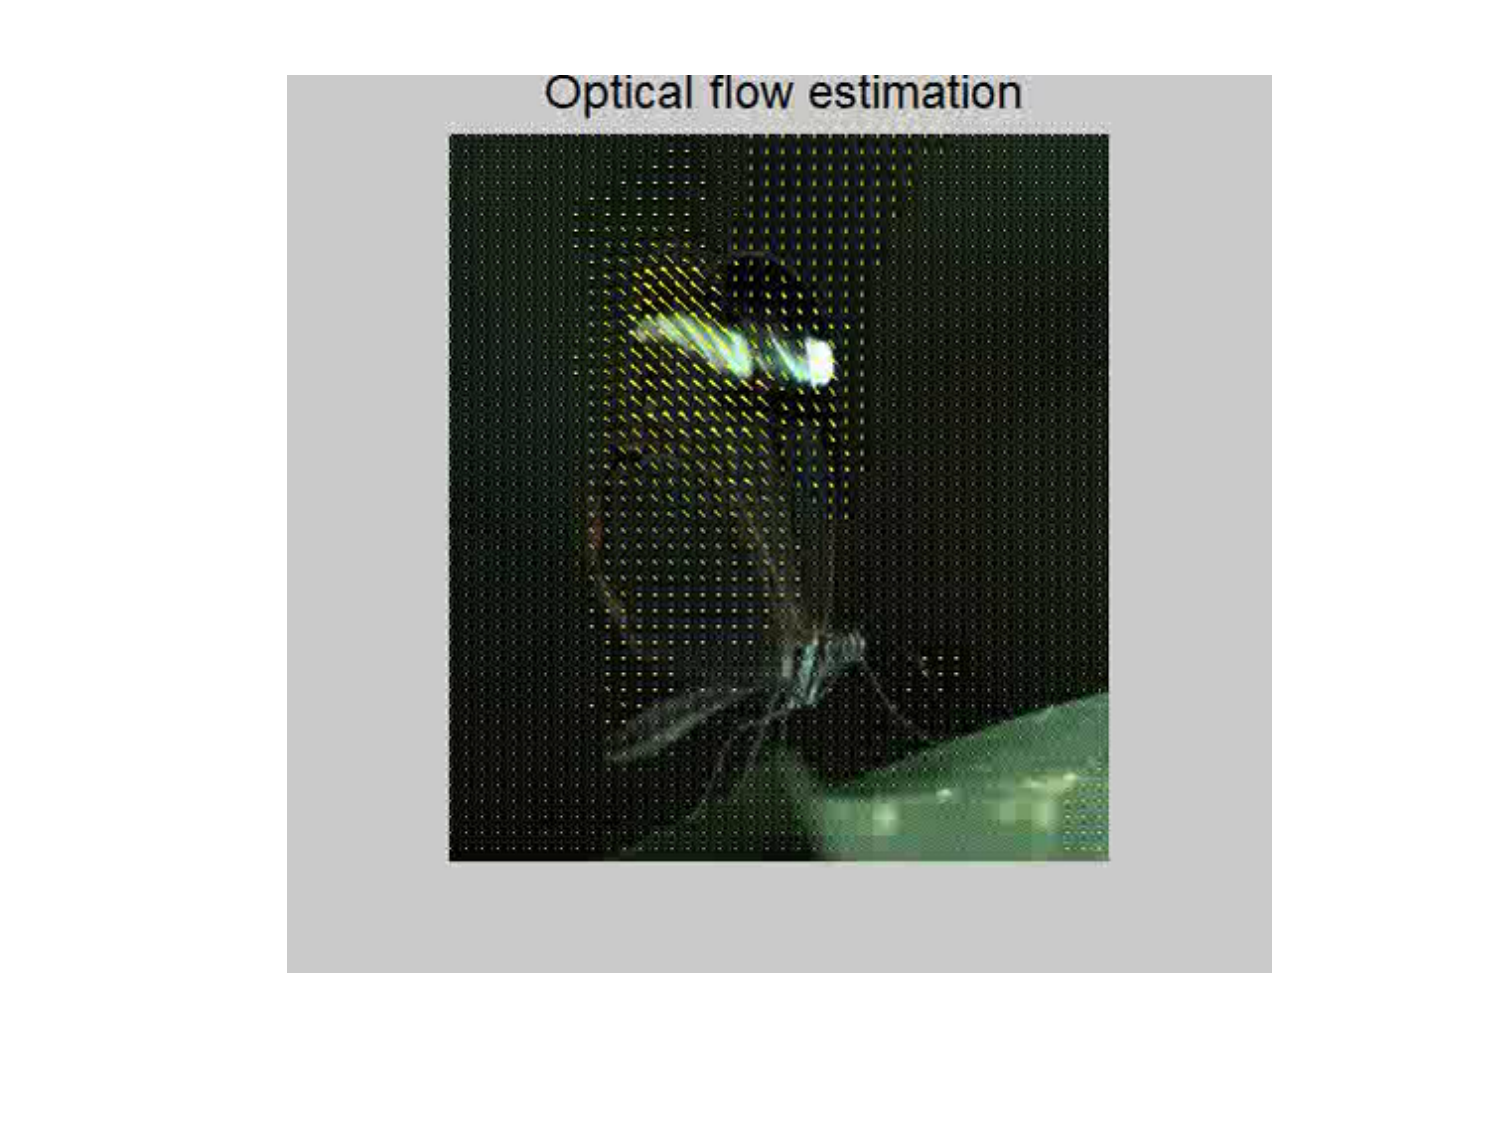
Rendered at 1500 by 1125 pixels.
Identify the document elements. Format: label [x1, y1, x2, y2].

text_box [286, 74, 1273, 974]
